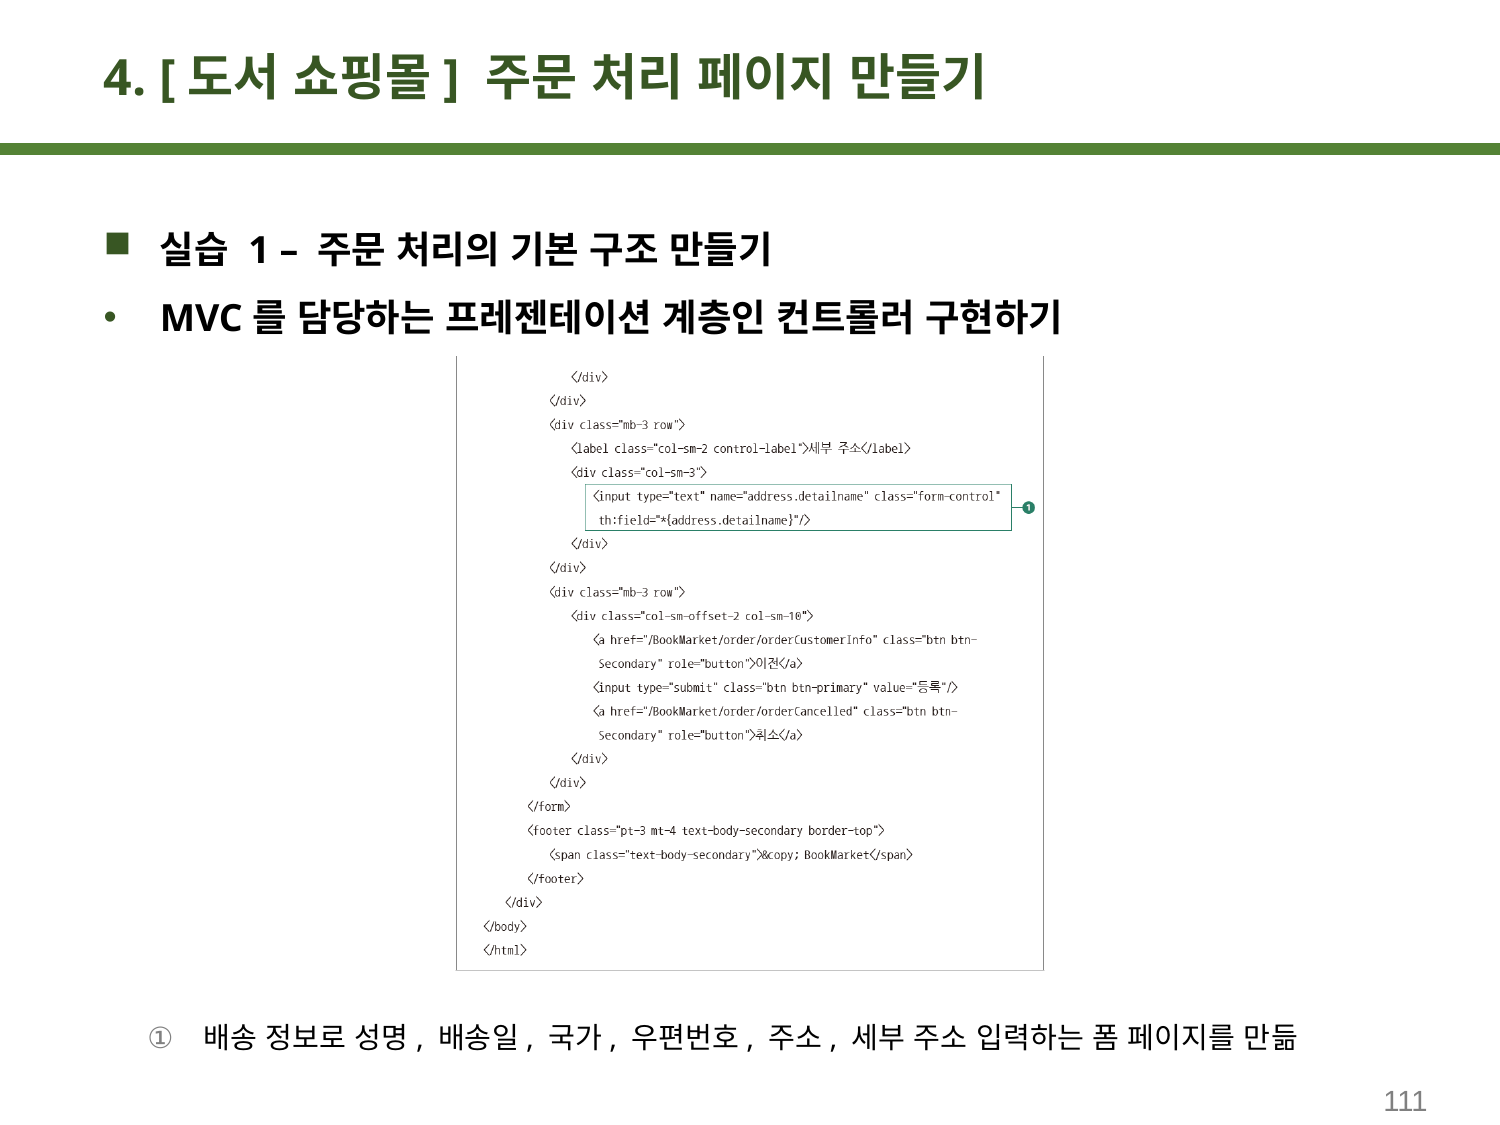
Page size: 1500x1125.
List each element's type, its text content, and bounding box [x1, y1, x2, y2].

title 4. [도서 쇼핑몰] 주문 처리 페이지 만들기 [88, 30, 1447, 121]
picture [452, 350, 1048, 976]
list 실습 1 – 주문 처리의 기본 구조 만들기 MVC를 담당하는 프레젠테이션 계층인 컨트롤러 구현하기 배송 정보로 성명, 배송일, 국가, 우편번호, 주소, 세부 주소 입력하는 폼 페이지를 만듦 [88, 196, 1423, 1083]
